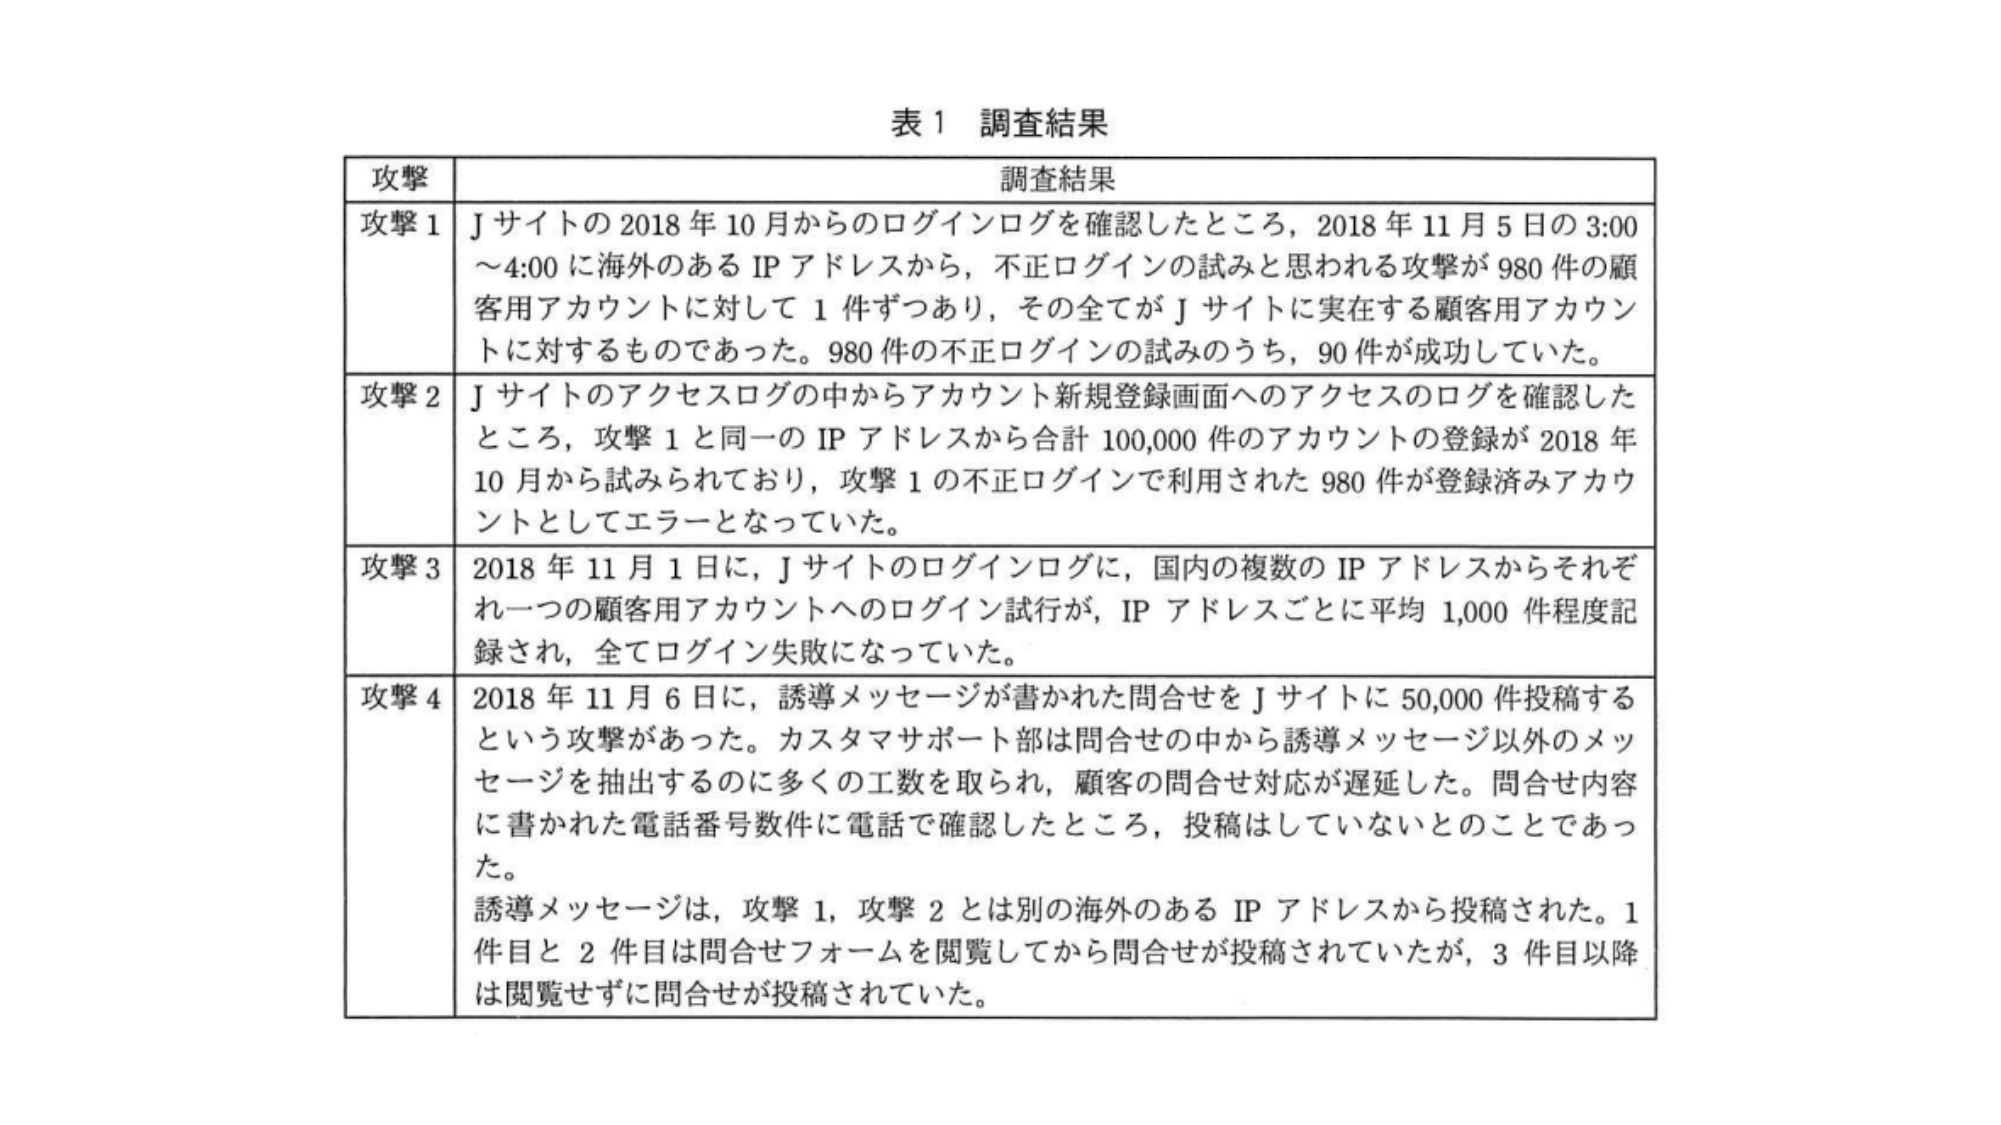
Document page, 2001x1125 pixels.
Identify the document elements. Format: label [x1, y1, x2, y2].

picture [321, 89, 1678, 1036]
